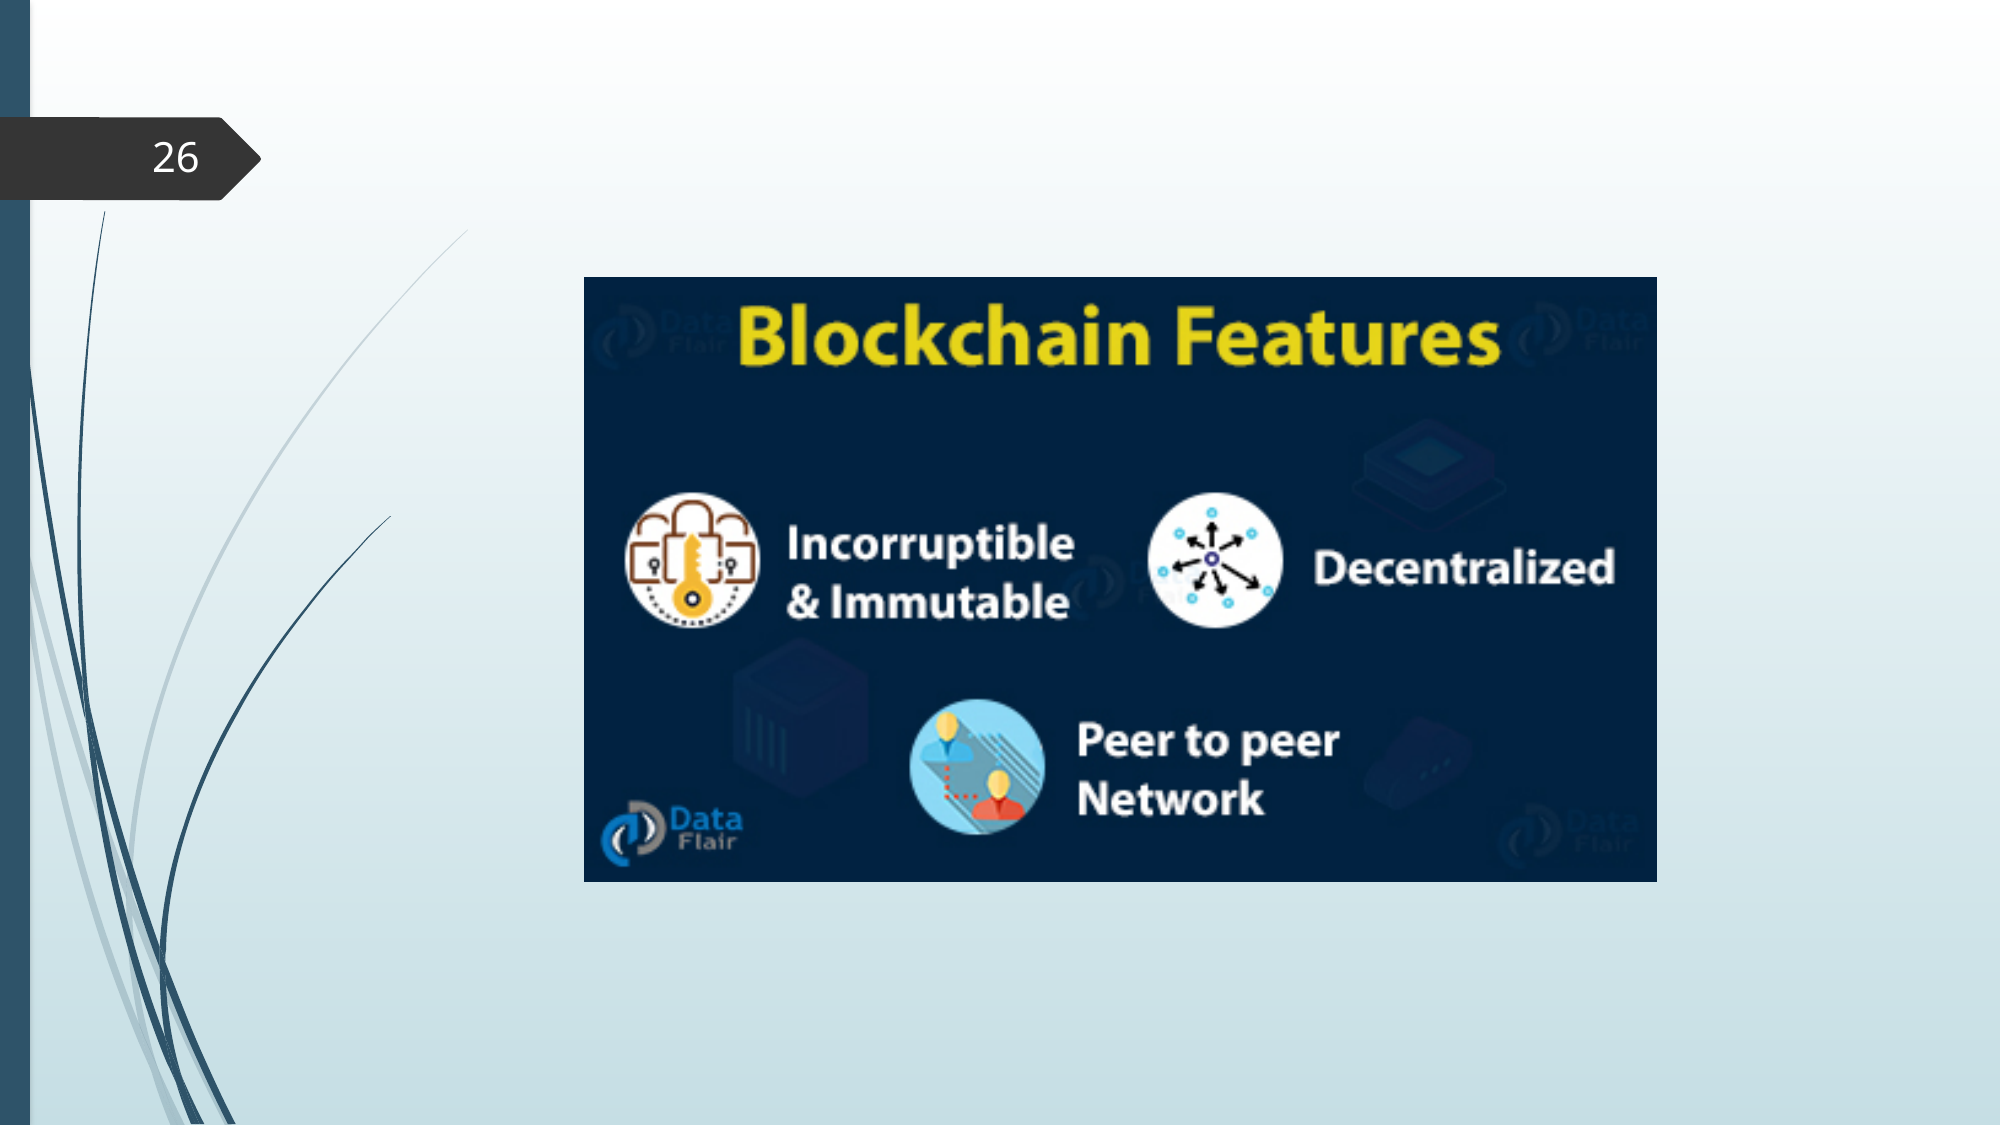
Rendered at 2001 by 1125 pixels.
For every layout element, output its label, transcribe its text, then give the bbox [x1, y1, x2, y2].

slide_number 26 [87, 129, 216, 190]
picture [584, 277, 1657, 882]
